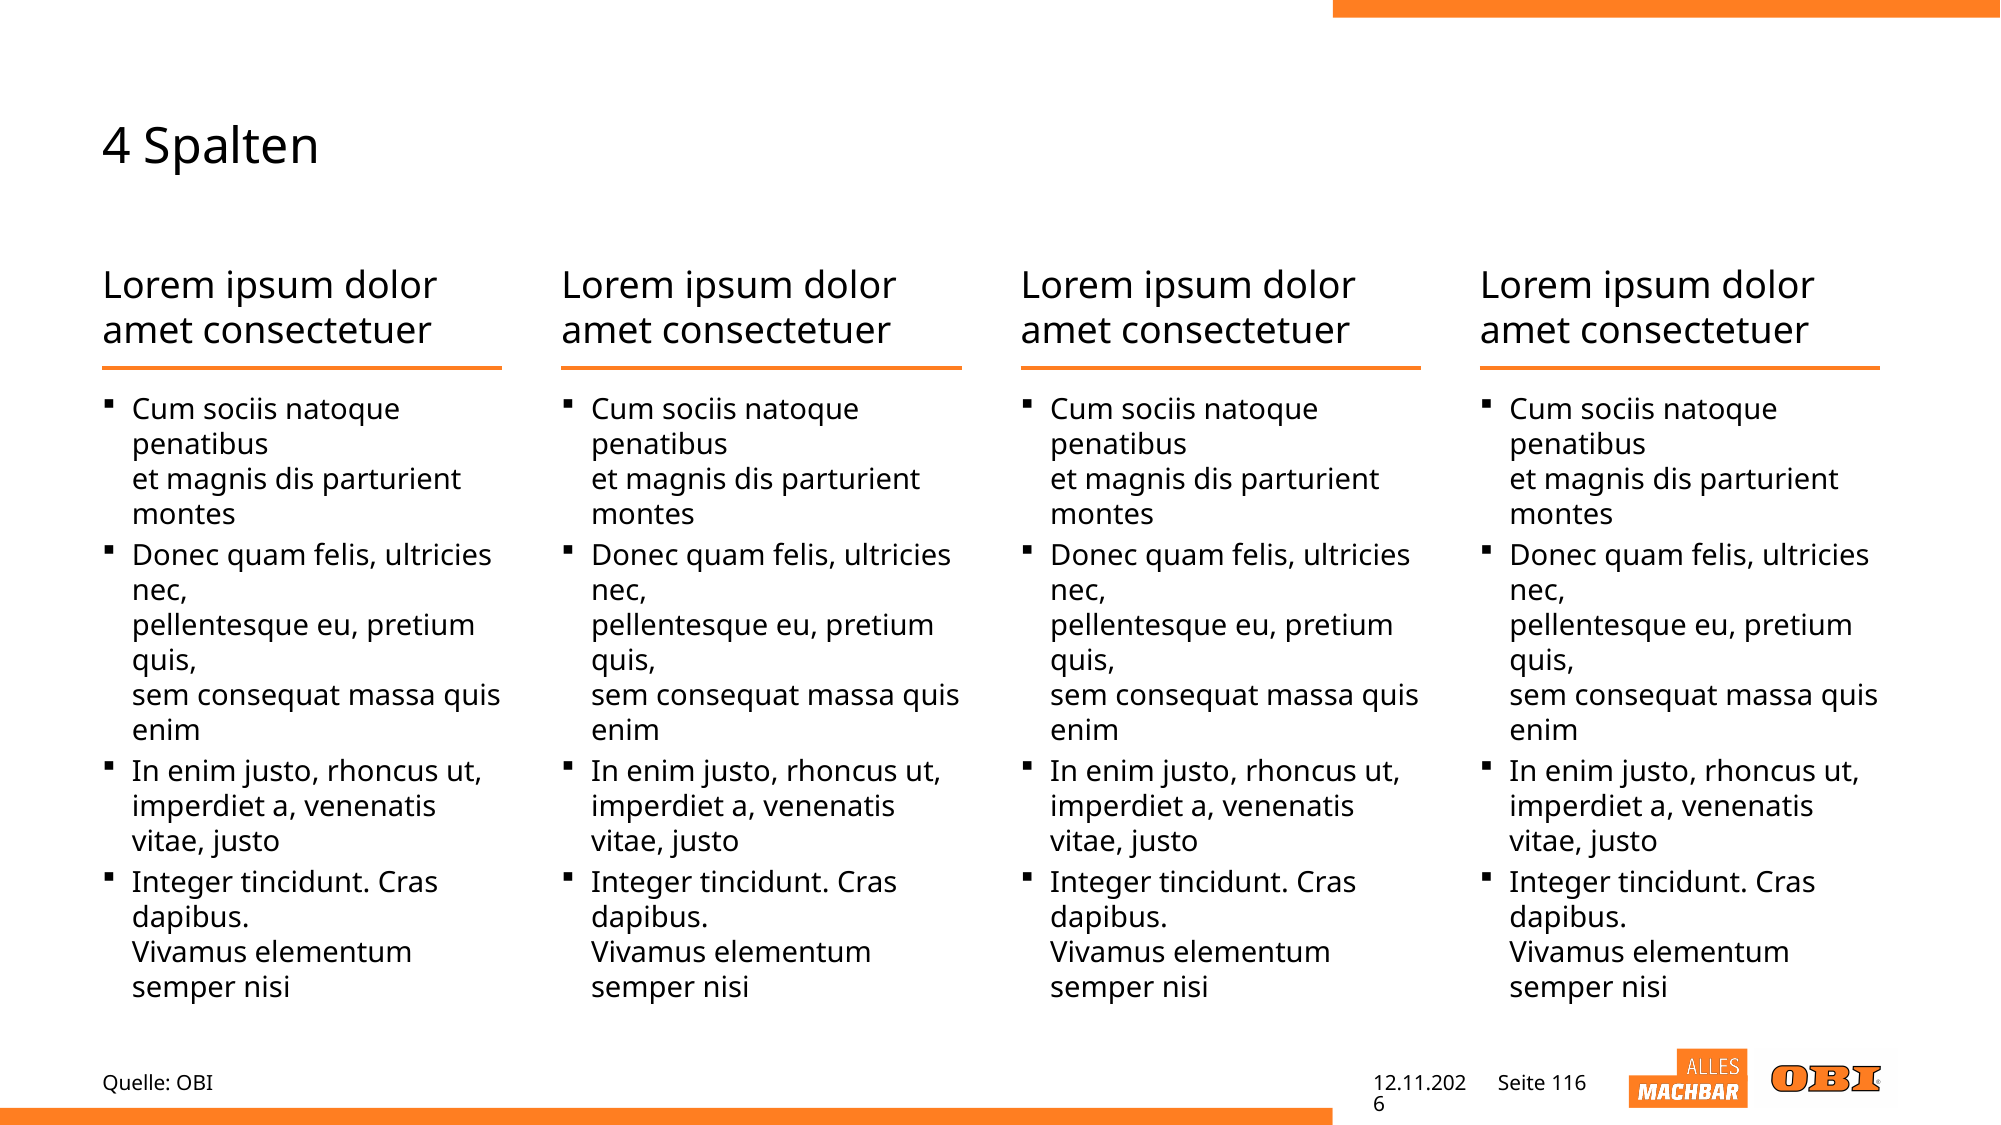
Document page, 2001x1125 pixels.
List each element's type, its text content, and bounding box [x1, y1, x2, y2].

text_box Cum sociis natoque penatibus et magnis dis parturient montes Donec quam felis, ultricies nec, pellentesque eu, pretium quis, sem consequat massa quis enim In enim justo, rhoncus ut, imperdiet a, venenatis vitae, justo Integer tincidunt. Cras dapibus. Vivamus elementum semper nisi [1020, 390, 1421, 1004]
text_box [1479, 261, 1880, 368]
slide_number Seite 116 [1497, 1071, 1588, 1097]
text_box Cum sociis natoque penatibus et magnis dis parturient montes Donec quam felis, ultricies nec, pellentesque eu, pretium quis, sem consequat massa quis enim In enim justo, rhoncus ut, imperdiet a, venenatis vitae, justo Integer tincidunt. Cras dapibus. Vivamus elementum semper nisi [561, 390, 962, 1004]
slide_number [1373, 1071, 1475, 1097]
footer Quelle: OBI [102, 1071, 1271, 1097]
title 4 Spalten [102, 112, 1880, 174]
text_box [561, 261, 962, 368]
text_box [1020, 261, 1421, 368]
text_box Cum sociis natoque penatibus et magnis dis parturient montes Donec quam felis, ultricies nec, pellentesque eu, pretium quis, sem consequat massa quis enim In enim justo, rhoncus ut, imperdiet a, venenatis vitae, justo Integer tincidunt. Cras dapibus. Vivamus elementum semper nisi [102, 390, 503, 1004]
text_box Cum sociis natoque penatibus et magnis dis parturient montes Donec quam felis, ultricies nec, pellentesque eu, pretium quis, sem consequat massa quis enim In enim justo, rhoncus ut, imperdiet a, venenatis vitae, justo Integer tincidunt. Cras dapibus. Vivamus elementum semper nisi [1479, 390, 1880, 1004]
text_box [102, 261, 503, 368]
picture [1754, 1048, 1898, 1107]
picture [1638, 1058, 1739, 1100]
